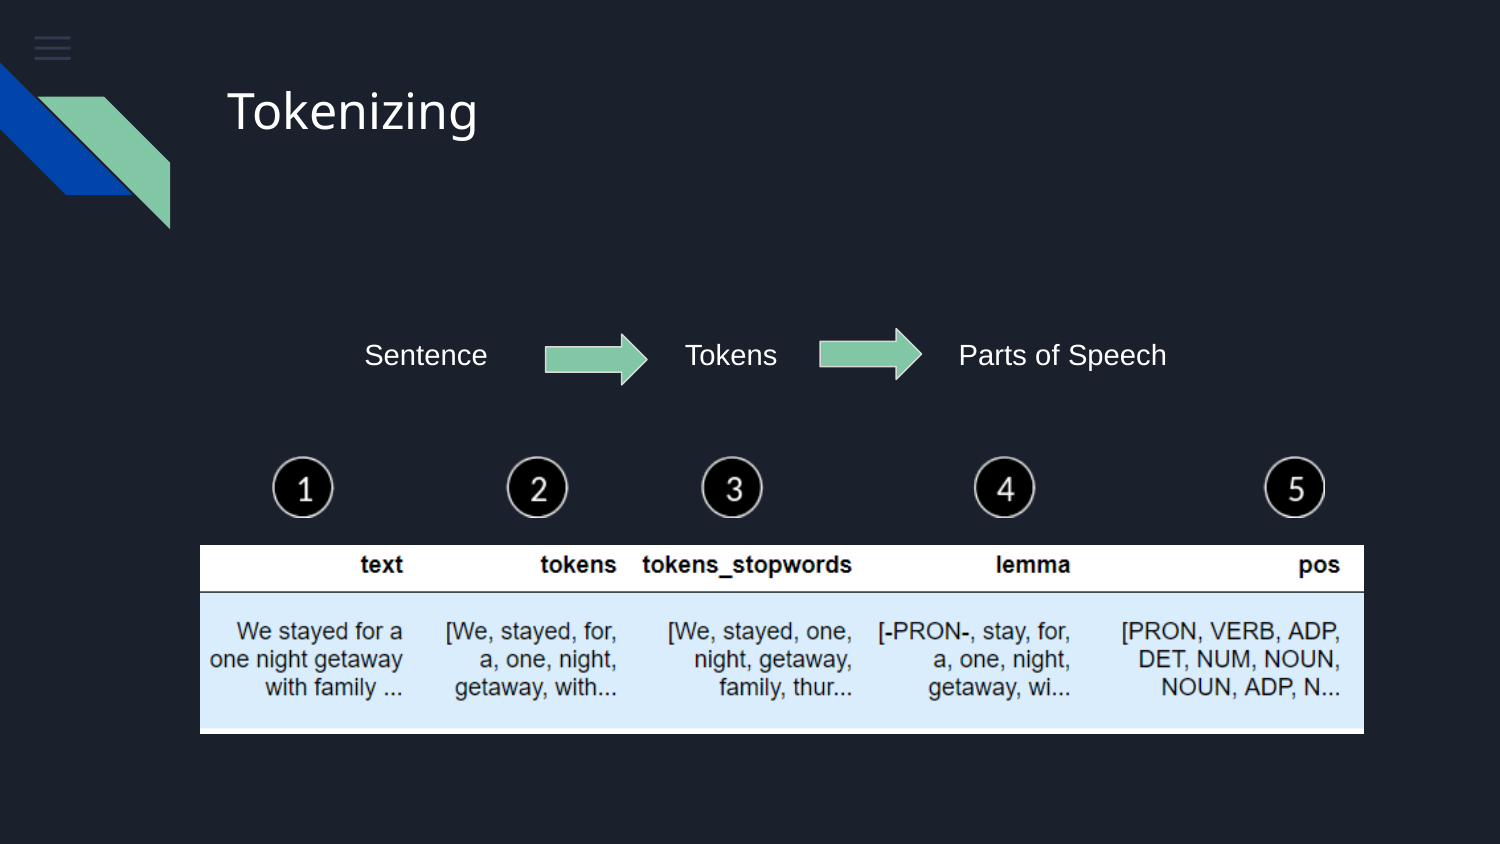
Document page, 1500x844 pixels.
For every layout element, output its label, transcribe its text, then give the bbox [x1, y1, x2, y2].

title Tokenizing [212, 64, 1368, 215]
picture [272, 456, 1325, 519]
text_box [545, 334, 648, 385]
picture [200, 545, 1365, 734]
text_box Sentence Tokens Parts of Speech [208, 279, 1325, 429]
text_box [820, 328, 922, 380]
